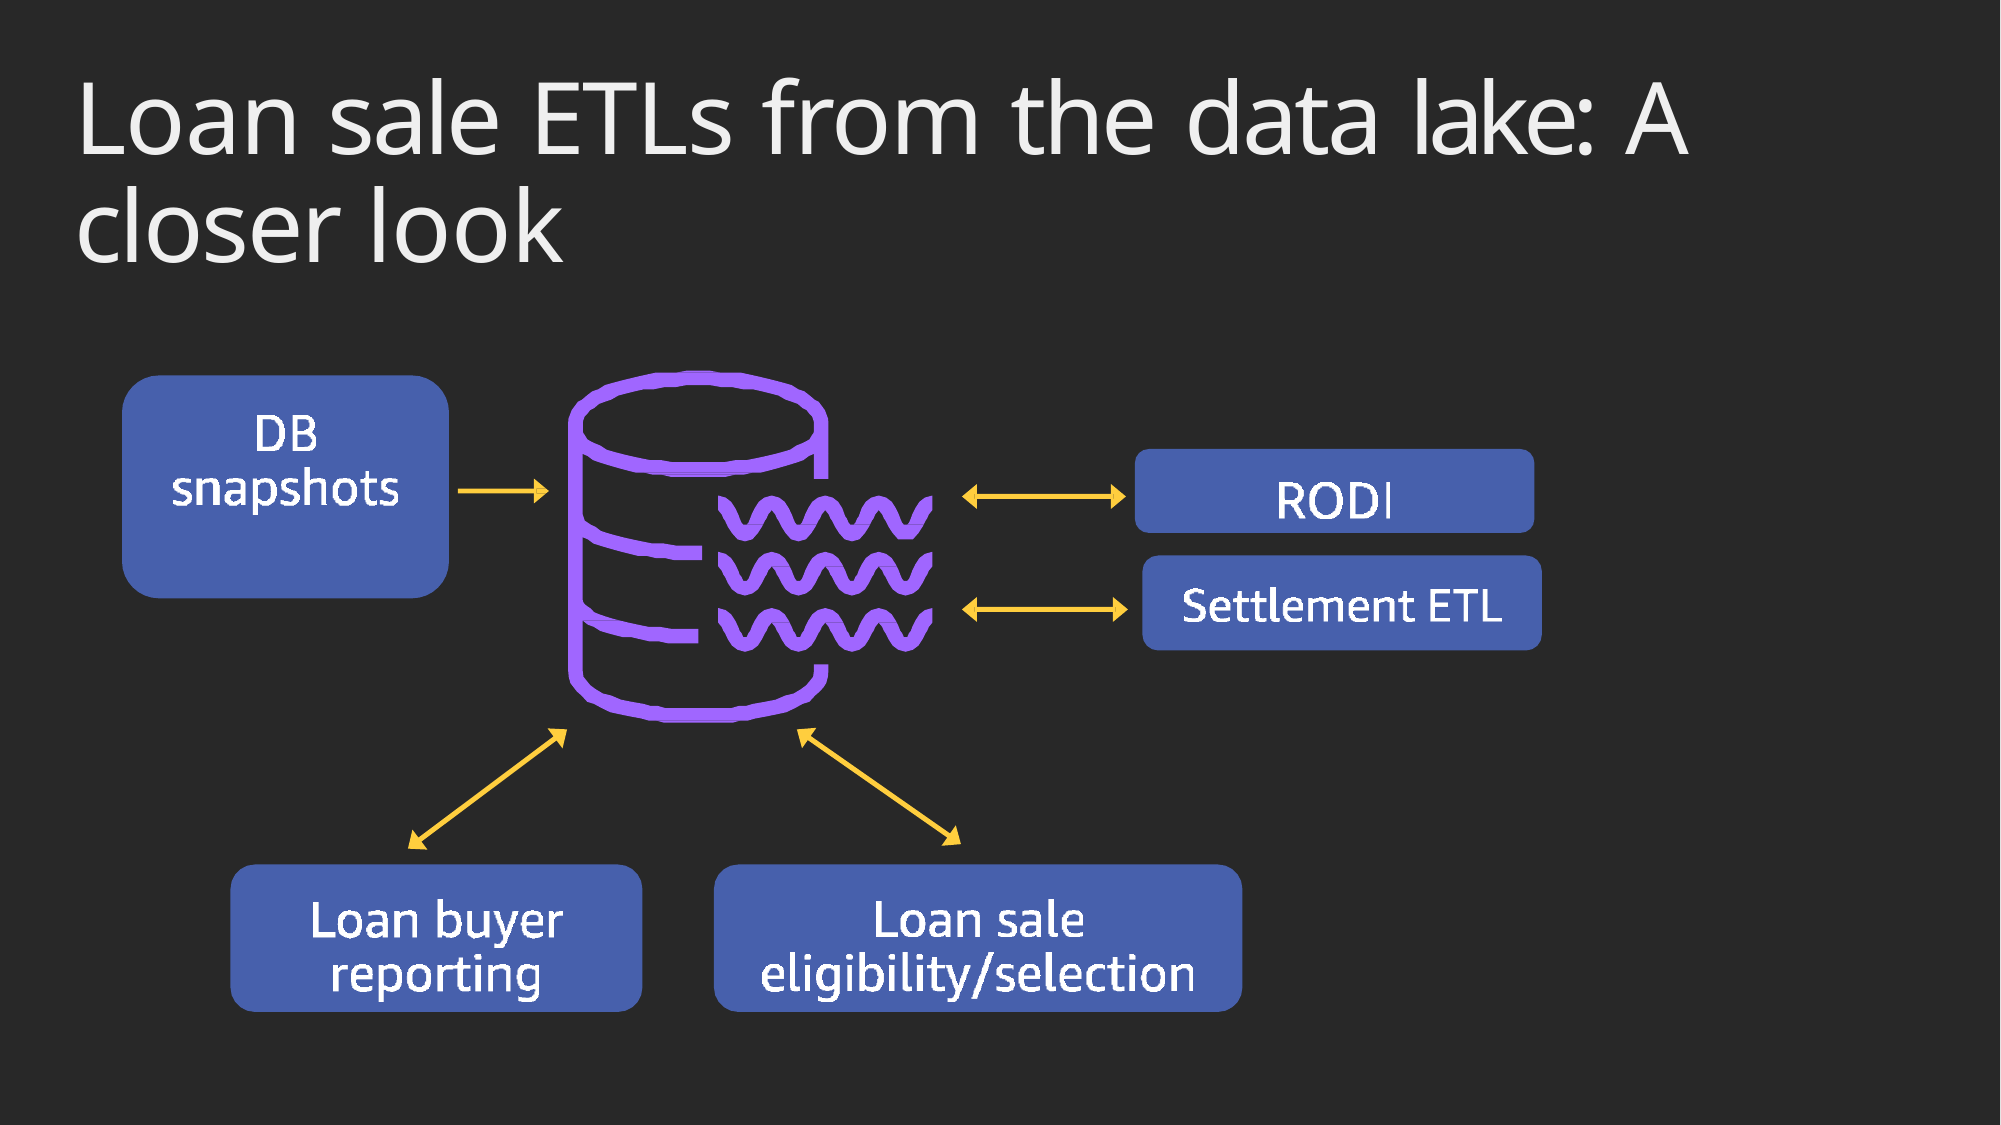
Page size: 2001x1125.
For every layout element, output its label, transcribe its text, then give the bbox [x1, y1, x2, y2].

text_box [230, 864, 643, 1013]
title Loan sale ETLs from the data lake: A closer look [72, 50, 1857, 283]
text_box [1142, 555, 1543, 651]
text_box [1134, 448, 1535, 534]
text_box [965, 484, 1126, 509]
text_box [965, 596, 1128, 622]
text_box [713, 864, 1243, 1013]
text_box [407, 370, 962, 850]
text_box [121, 375, 402, 599]
